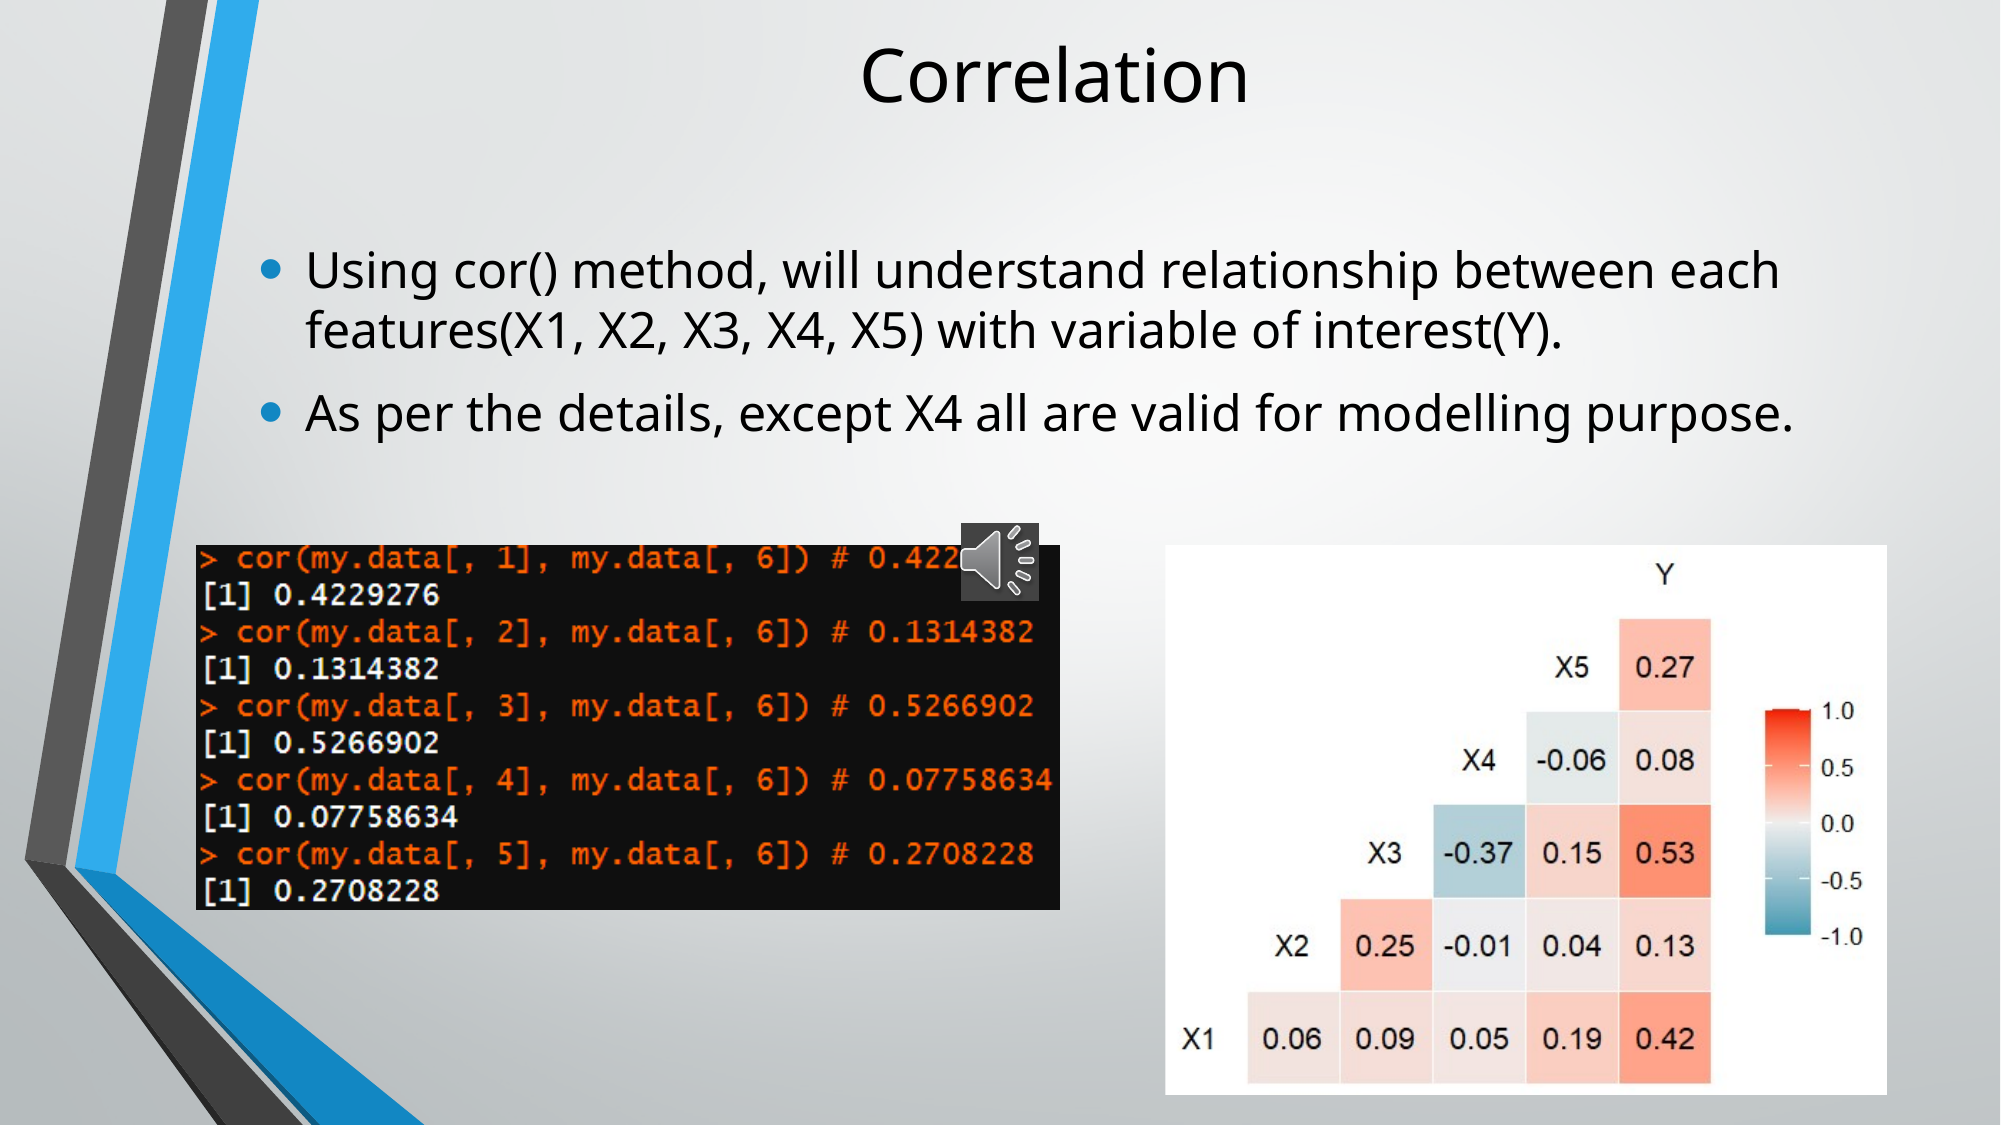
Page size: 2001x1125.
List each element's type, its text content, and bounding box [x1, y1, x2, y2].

picture [1165, 544, 1888, 1095]
picture [196, 522, 1060, 910]
title Correlation [243, 20, 1887, 125]
list Using cor() method, will understand relationship between each features(X1, X2, X3, X4, X5) with variable of interest(Y). As per the details, except X4 all are valid for modelling purpose. [243, 149, 1887, 530]
